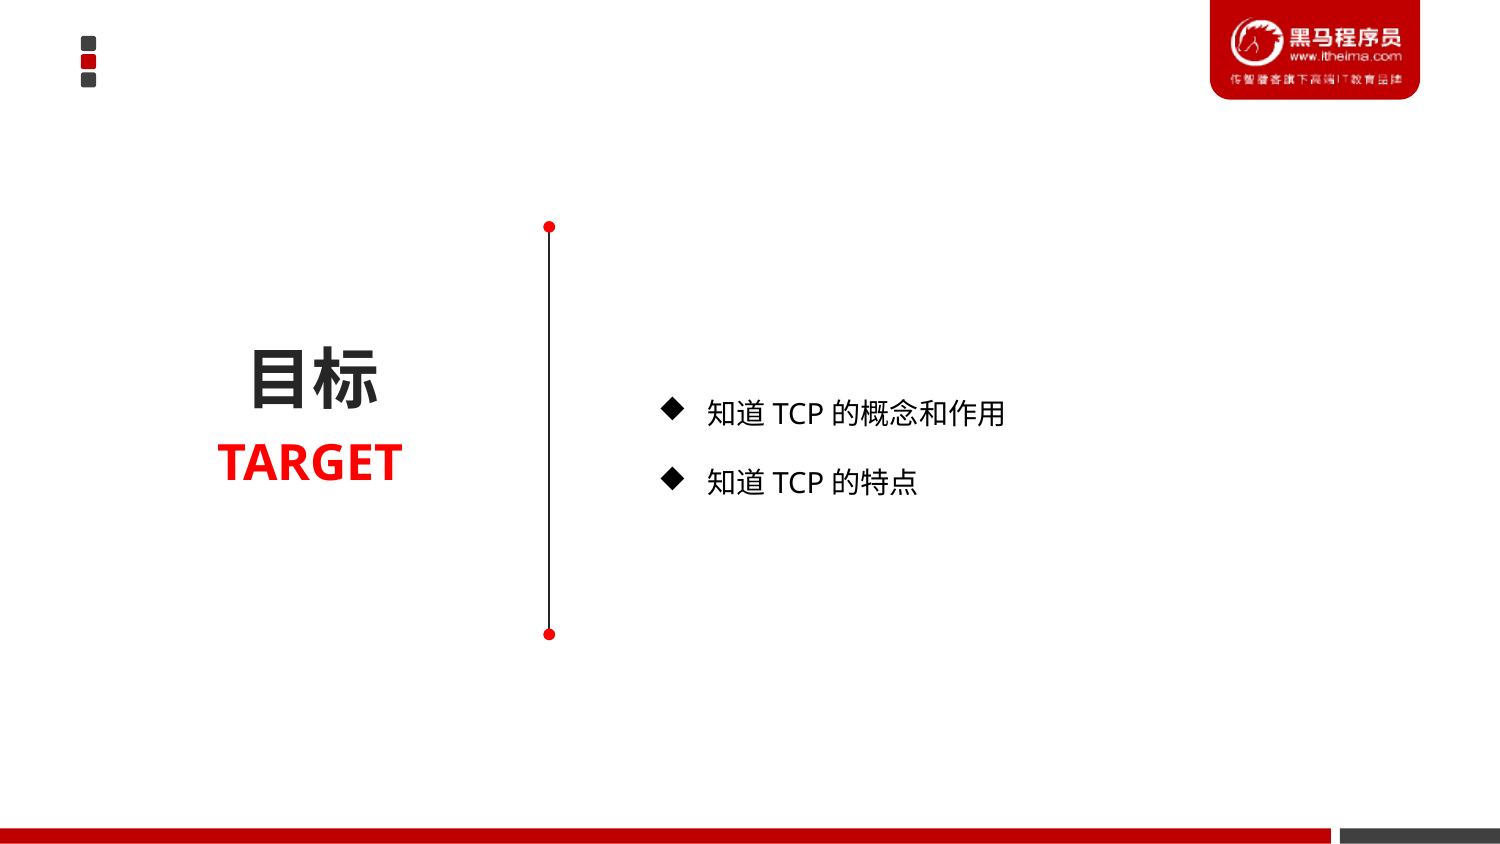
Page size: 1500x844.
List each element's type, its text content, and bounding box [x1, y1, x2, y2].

text_box [541, 219, 558, 234]
text_box 目标 [171, 315, 454, 449]
text_box 知道TCP的概念和作用 知道TCP的特点 [643, 352, 1022, 508]
text_box TARGET [206, 422, 544, 507]
picture [1212, 8, 1421, 94]
text_box [541, 628, 558, 643]
